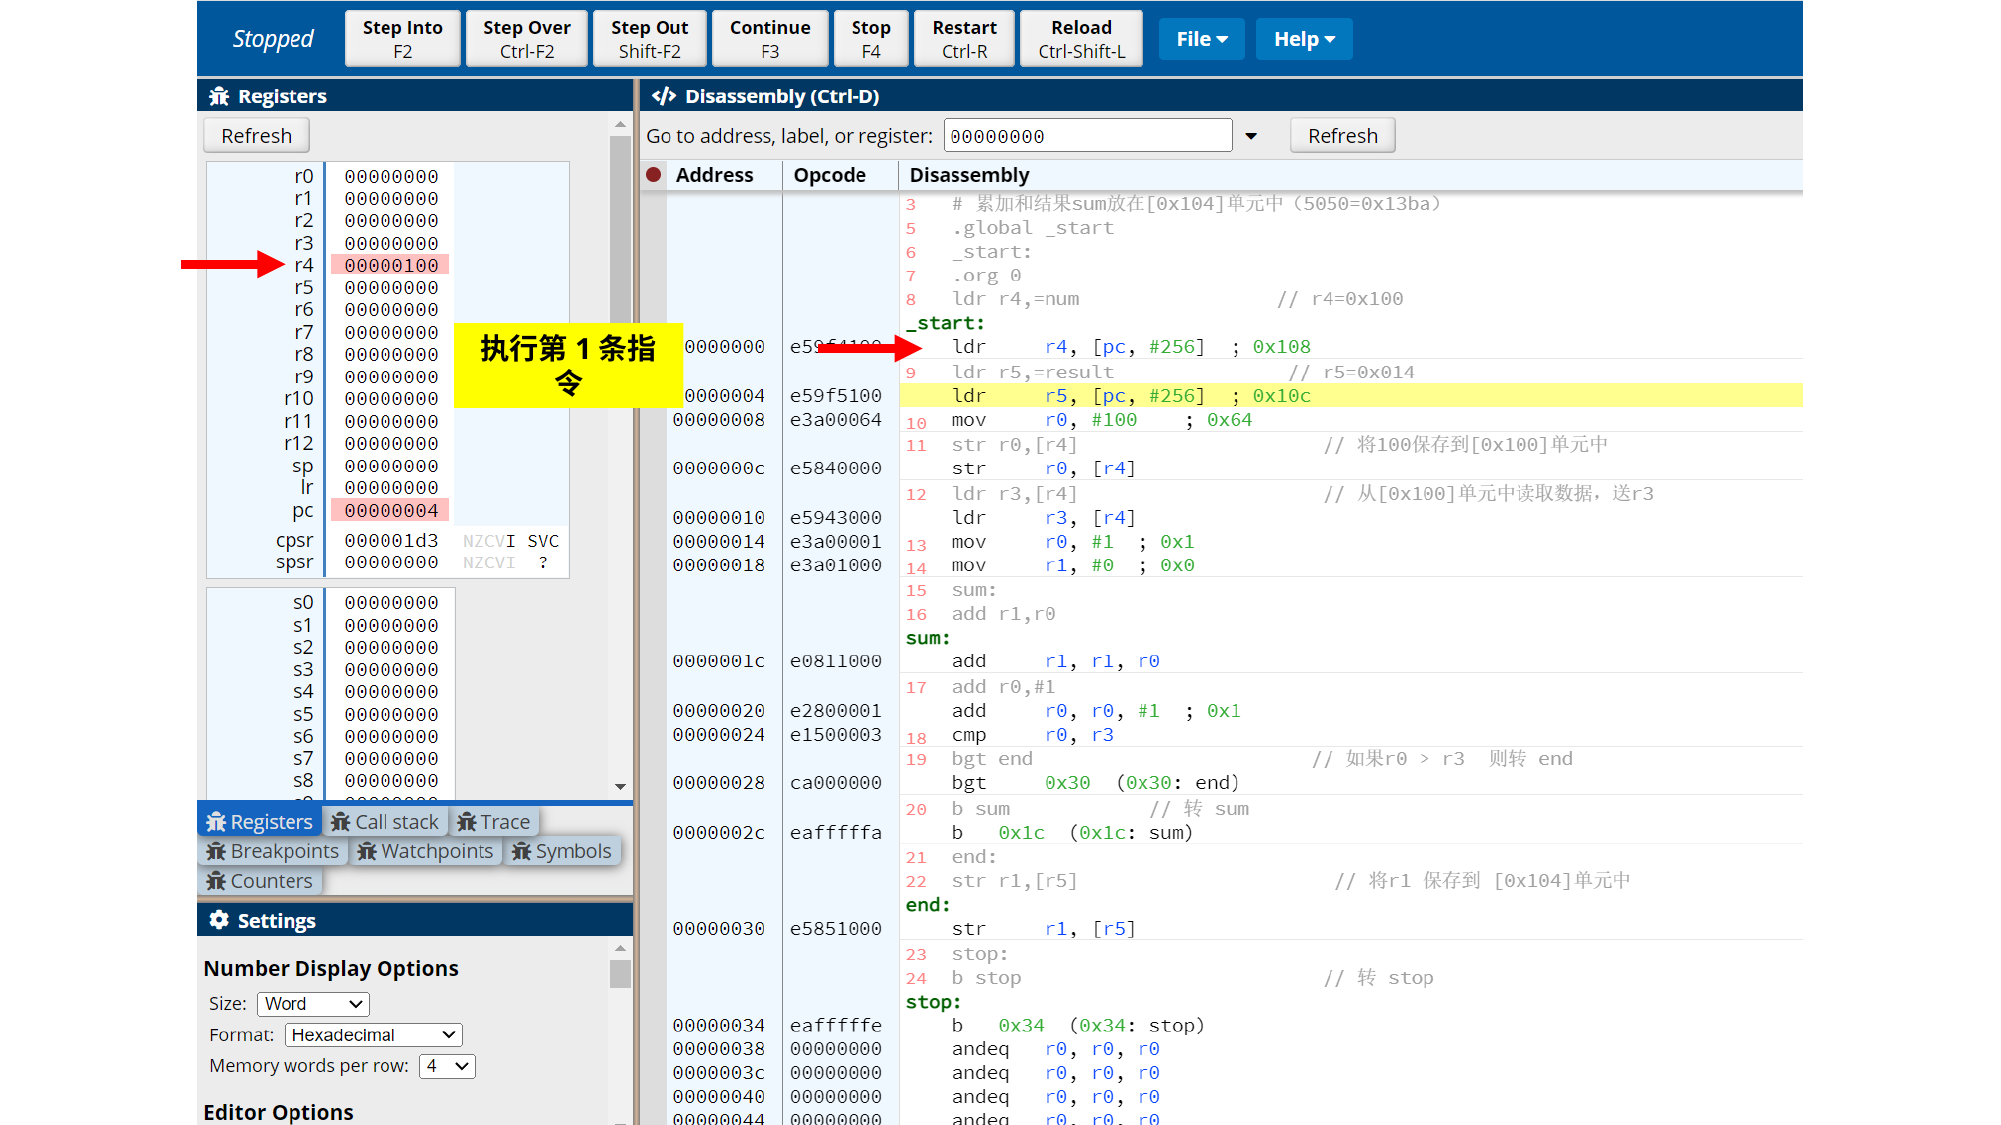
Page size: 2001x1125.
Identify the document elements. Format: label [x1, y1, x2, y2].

picture [197, 0, 1803, 1125]
